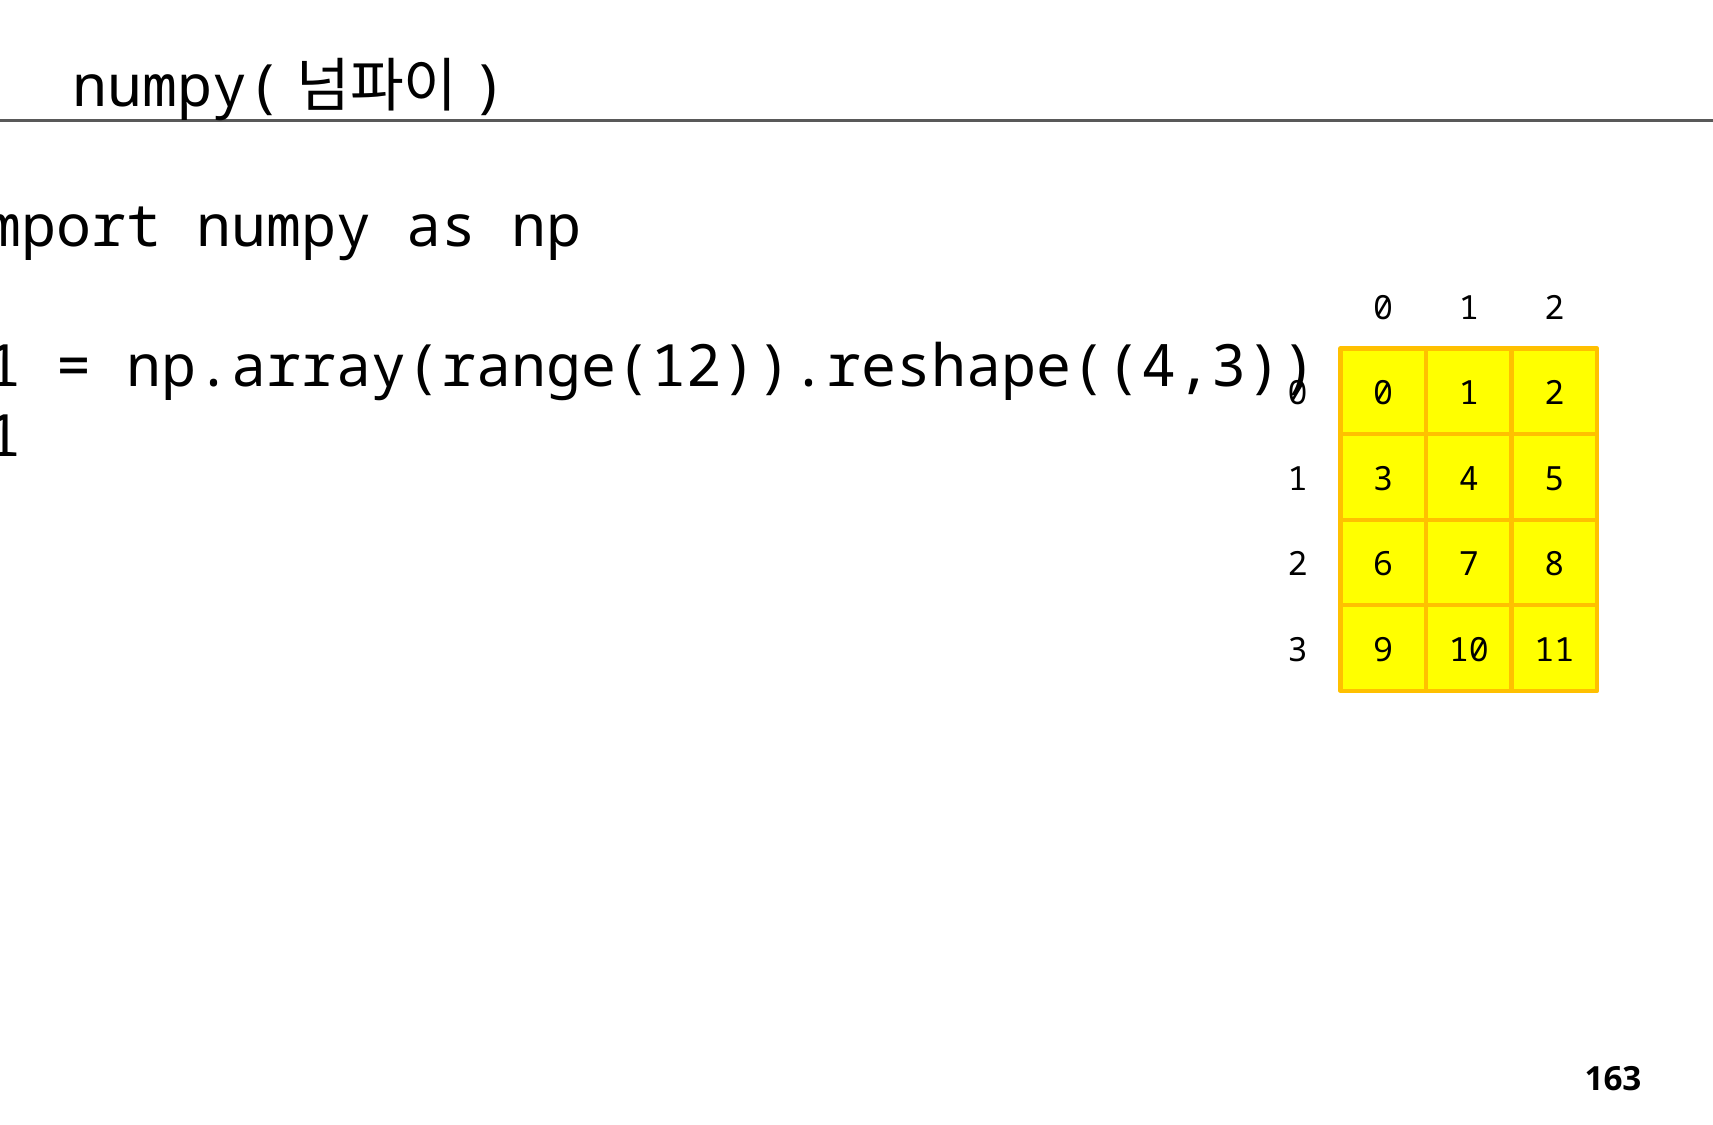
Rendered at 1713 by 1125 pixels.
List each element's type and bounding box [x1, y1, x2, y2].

text_box [0, 181, 1599, 693]
text_box [57, 40, 521, 126]
